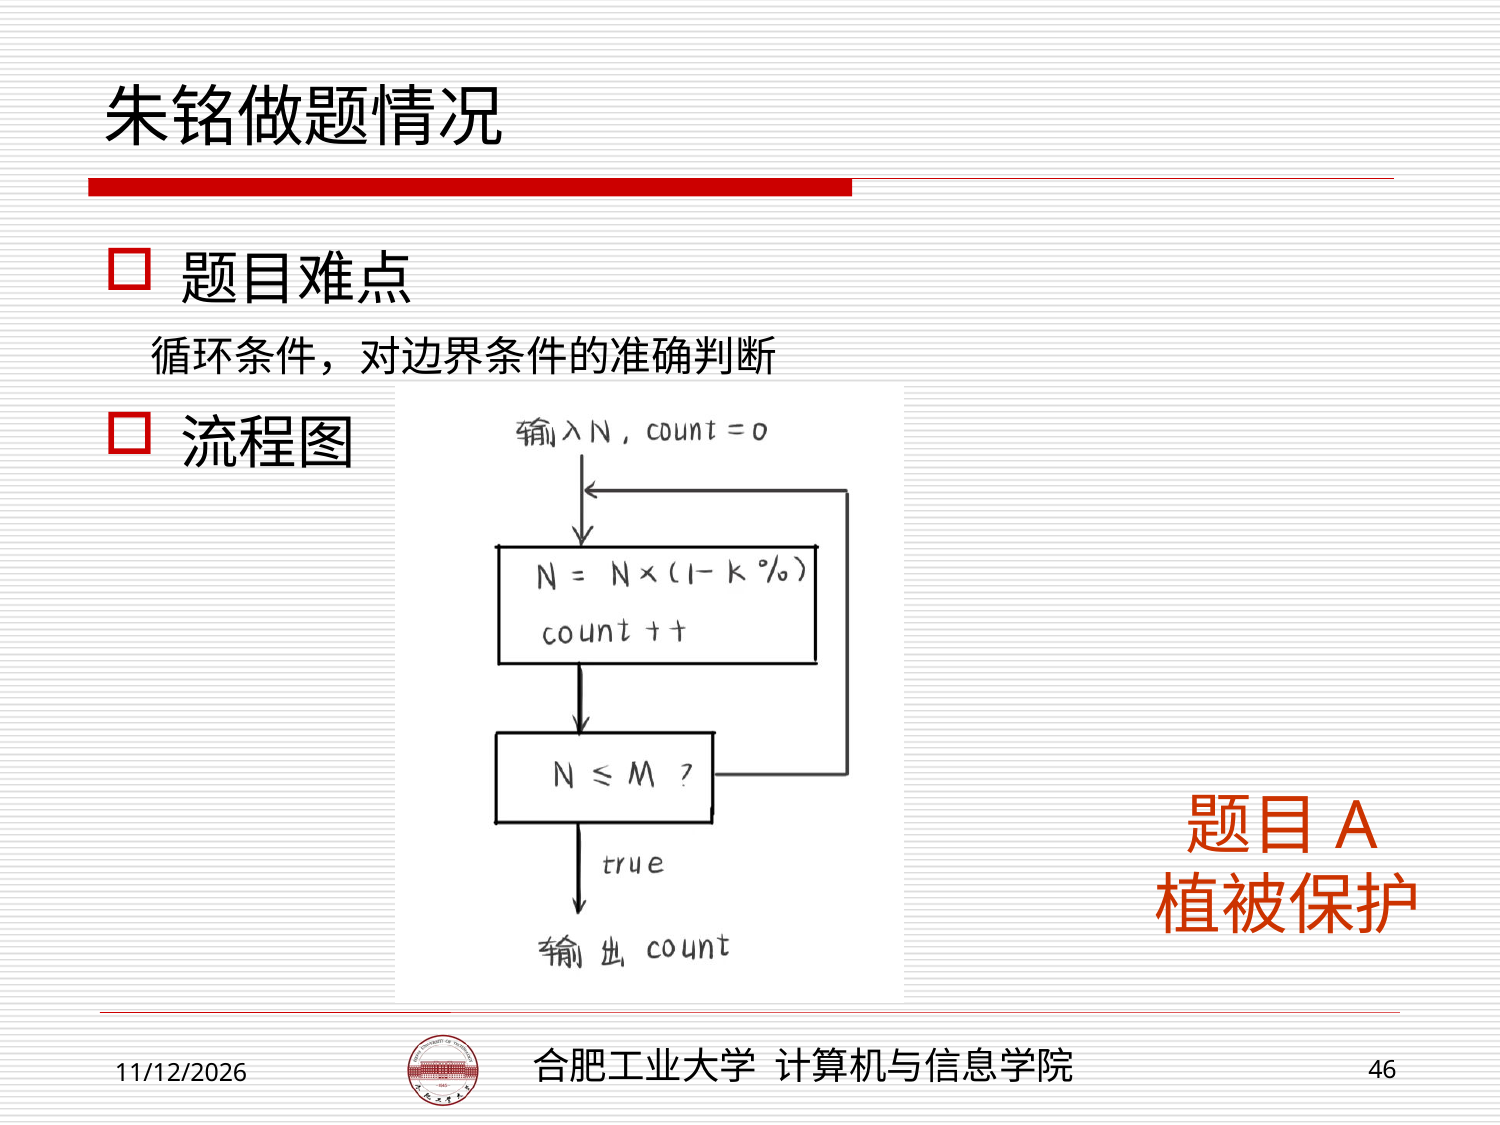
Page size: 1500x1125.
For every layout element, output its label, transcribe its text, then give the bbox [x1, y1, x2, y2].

text_box 题目A 植被保护 [1139, 774, 1459, 950]
list 题目难点 循环条件，对边界条件的准确判断 流程图 [88, 219, 1436, 1003]
picture [0, 0, 1500, 1125]
title 朱铭做题情况 [88, 38, 1402, 162]
